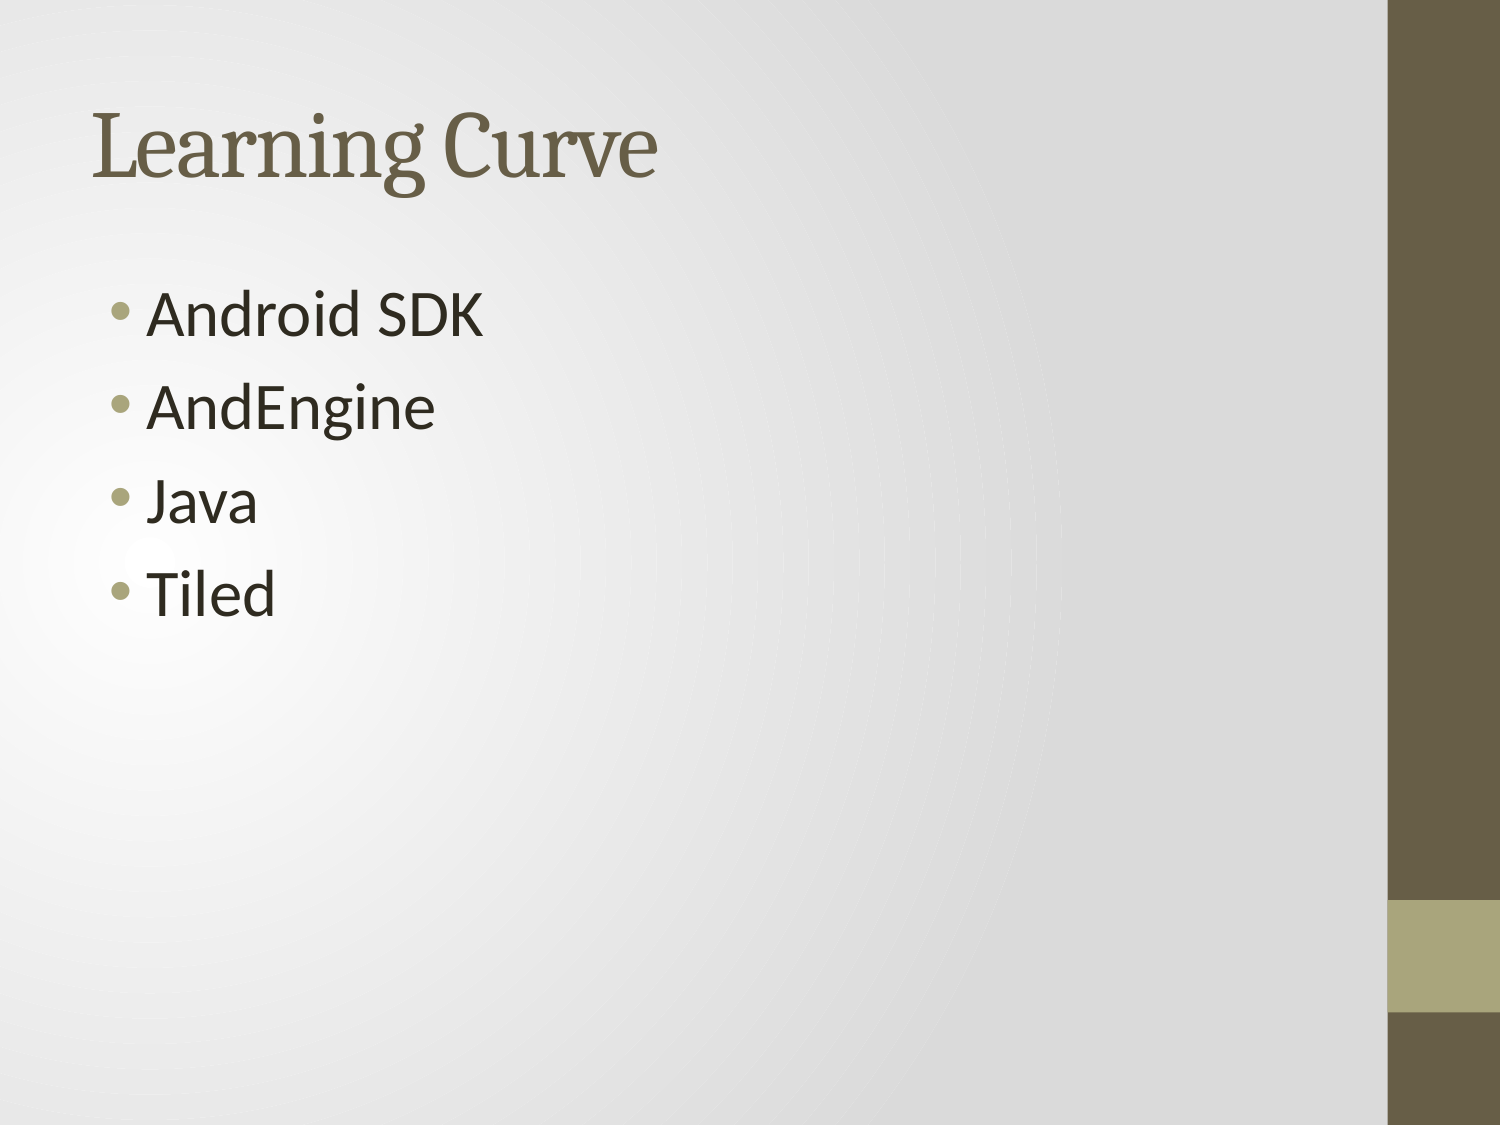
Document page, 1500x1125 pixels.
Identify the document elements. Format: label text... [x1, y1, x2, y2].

list Android SDK AndEngine Java Tiled [75, 262, 1325, 1050]
title Learning Curve [75, 45, 1325, 233]
